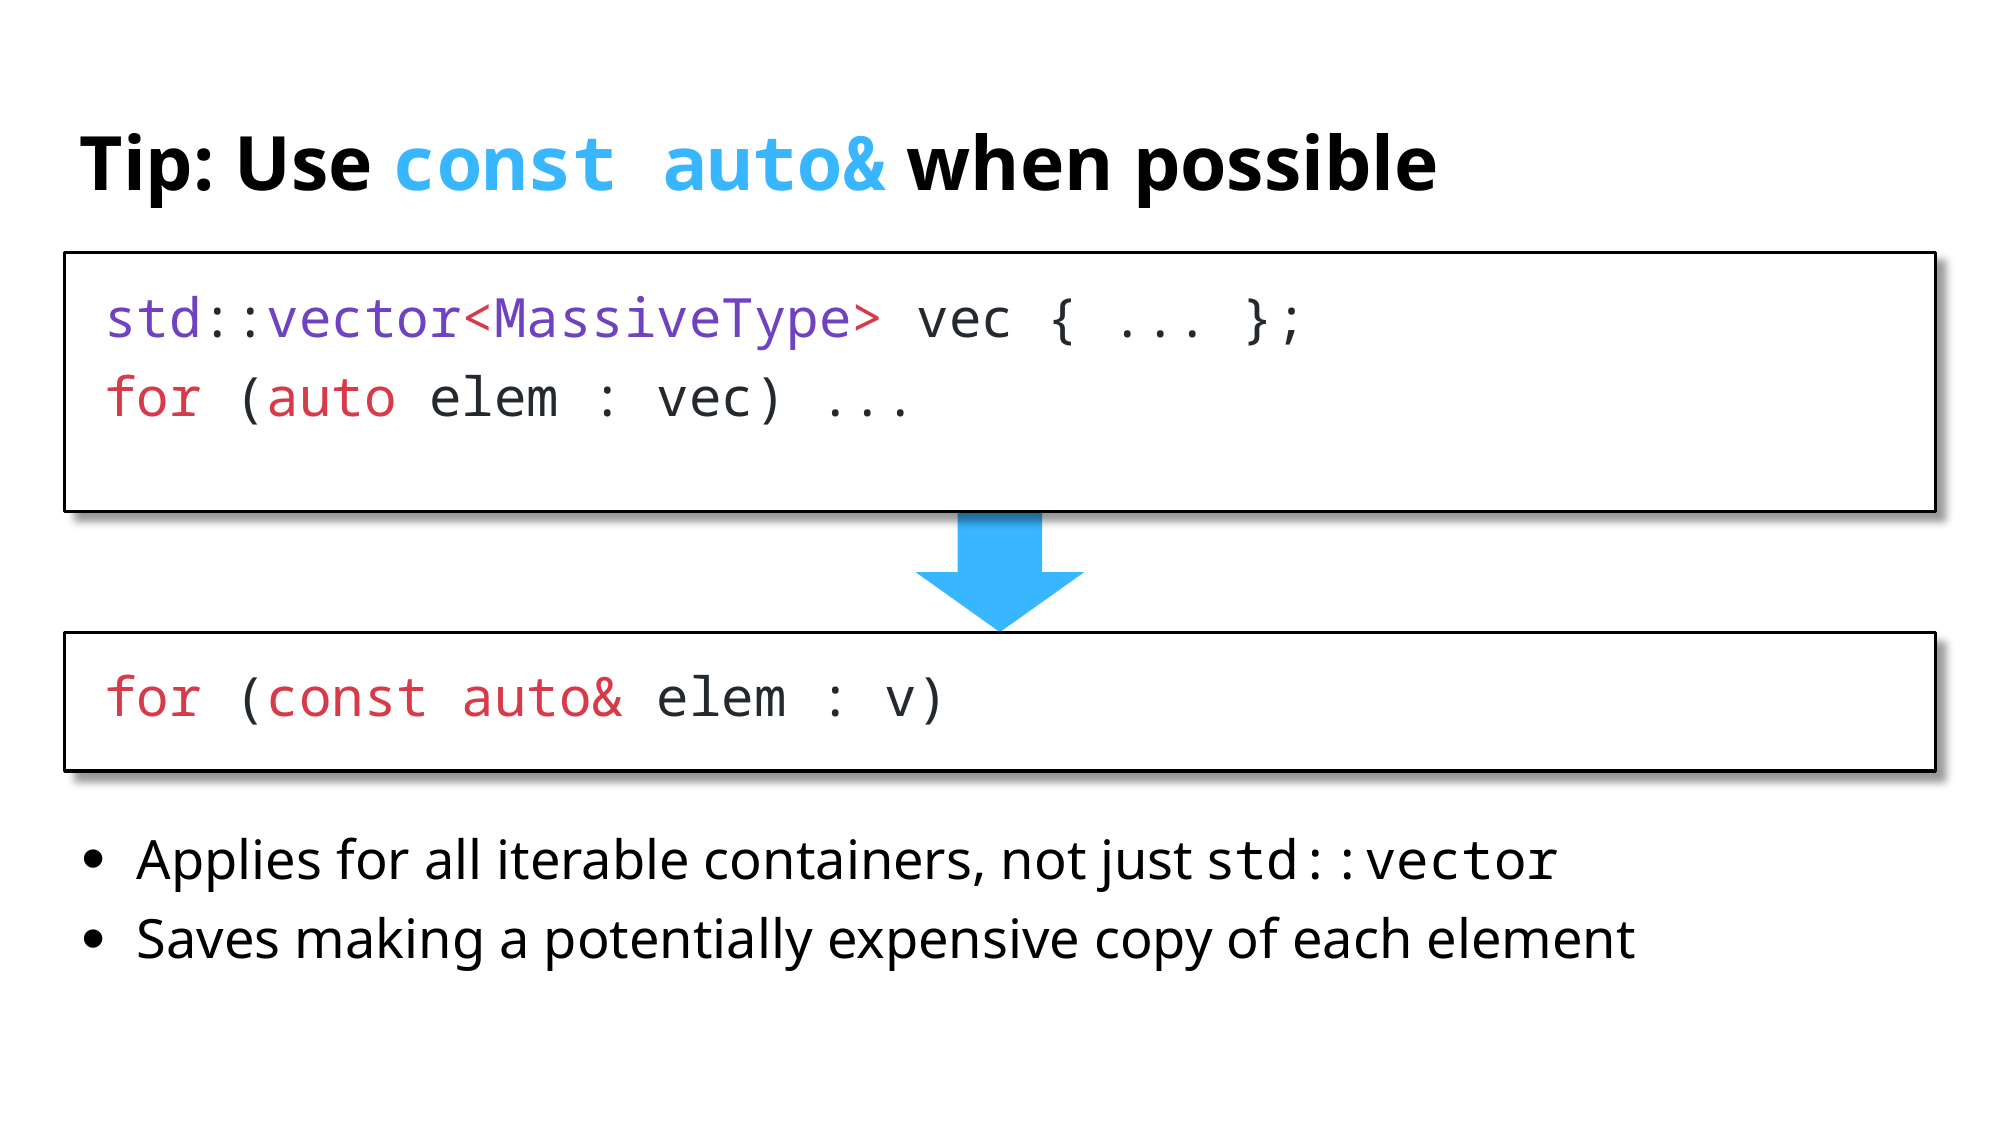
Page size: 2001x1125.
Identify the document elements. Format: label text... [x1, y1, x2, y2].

text_box for (const auto& elem : v) [64, 632, 1936, 771]
list std::vector<MassiveType> vec { ... }; for (auto elem : vec) ... [63, 251, 1937, 513]
title Tip: Use const auto& when possible [64, 103, 1936, 230]
text_box Applies for all iterable containers, not just std::vector Saves making a potentially expensive copy of each element [64, 825, 1936, 1022]
text_box [910, 528, 1090, 632]
